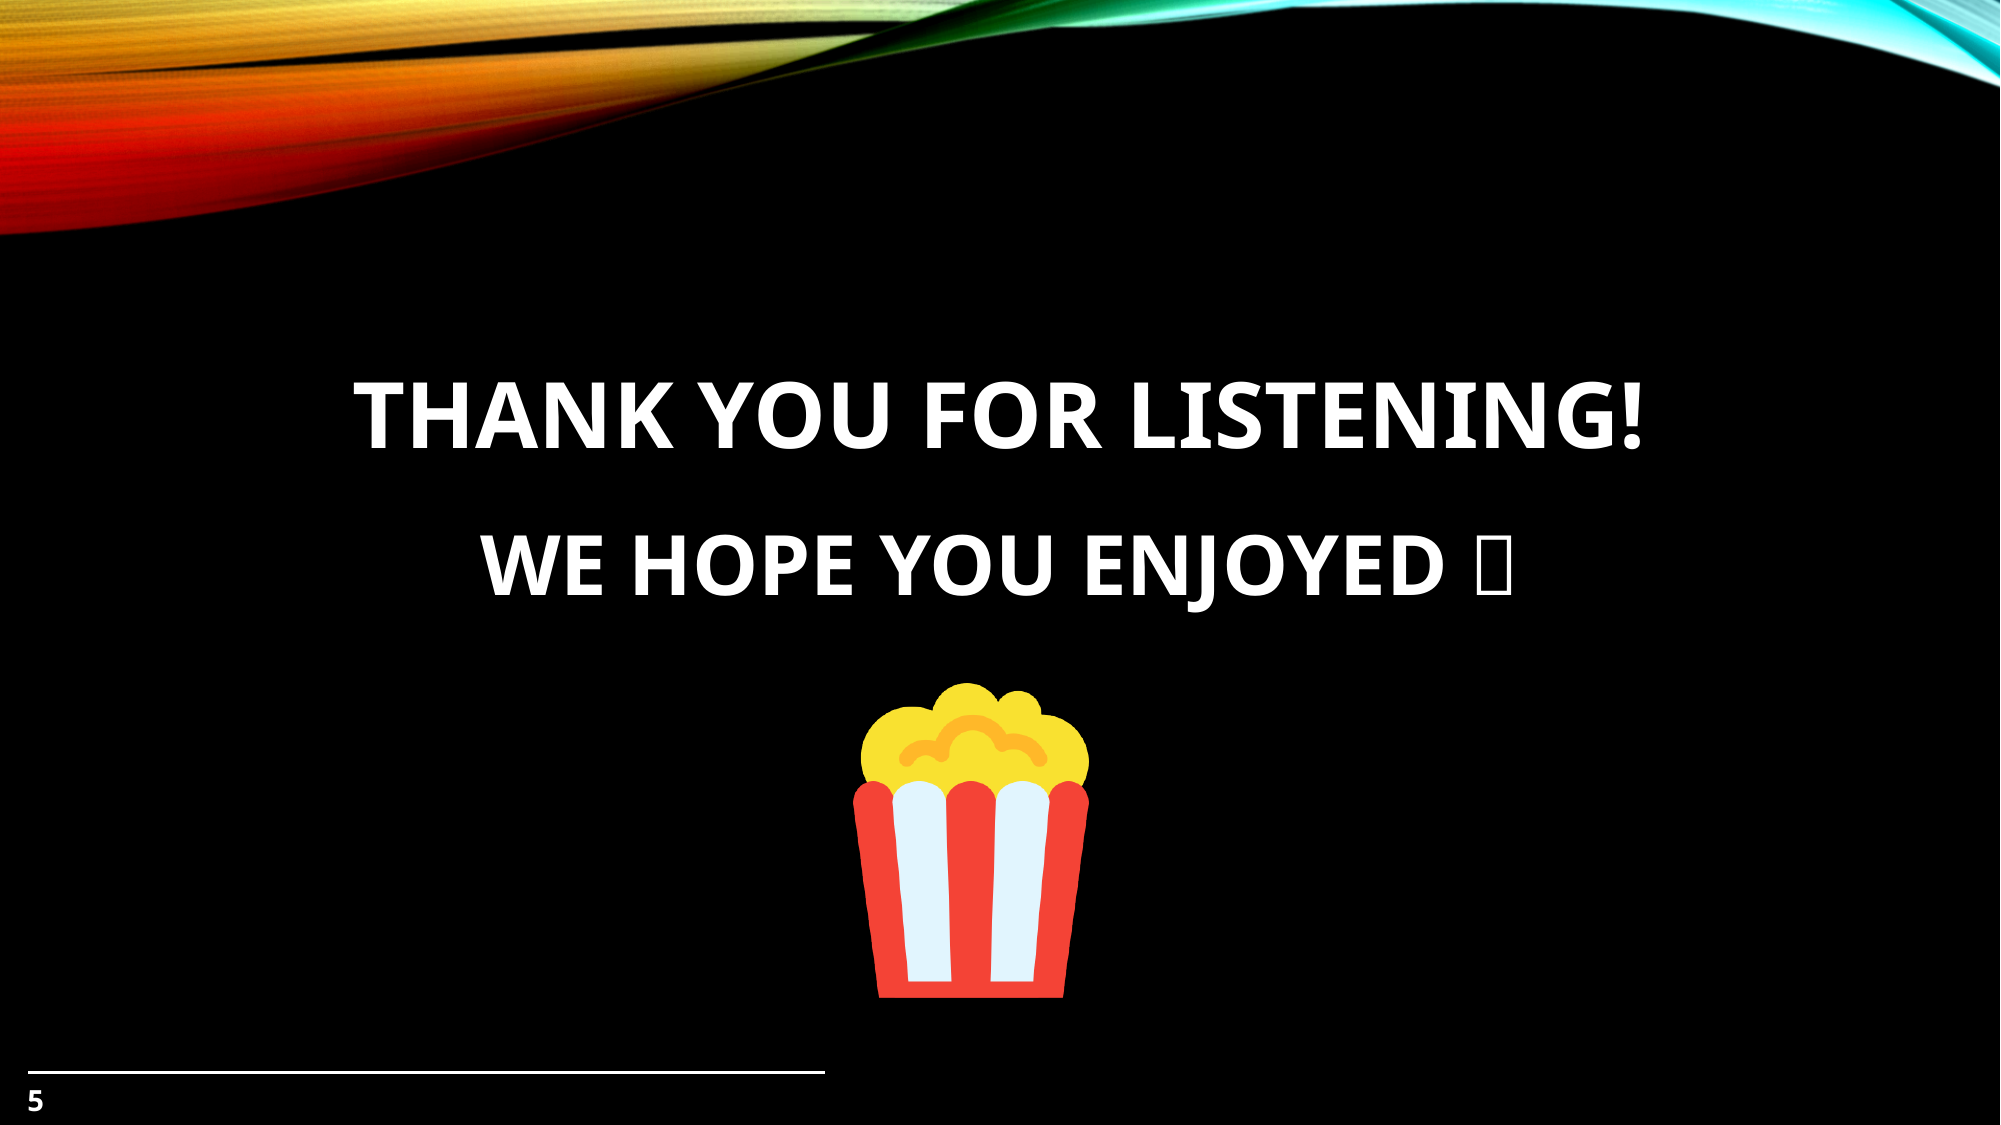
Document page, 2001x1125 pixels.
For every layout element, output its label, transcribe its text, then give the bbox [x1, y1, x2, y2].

text_box Thank you for listening! [293, 312, 1707, 525]
text_box 5 [12, 1074, 75, 1125]
picture [0, 0, 2000, 237]
title We hope you enjoyed  [293, 525, 1707, 675]
picture [781, 659, 1160, 1037]
